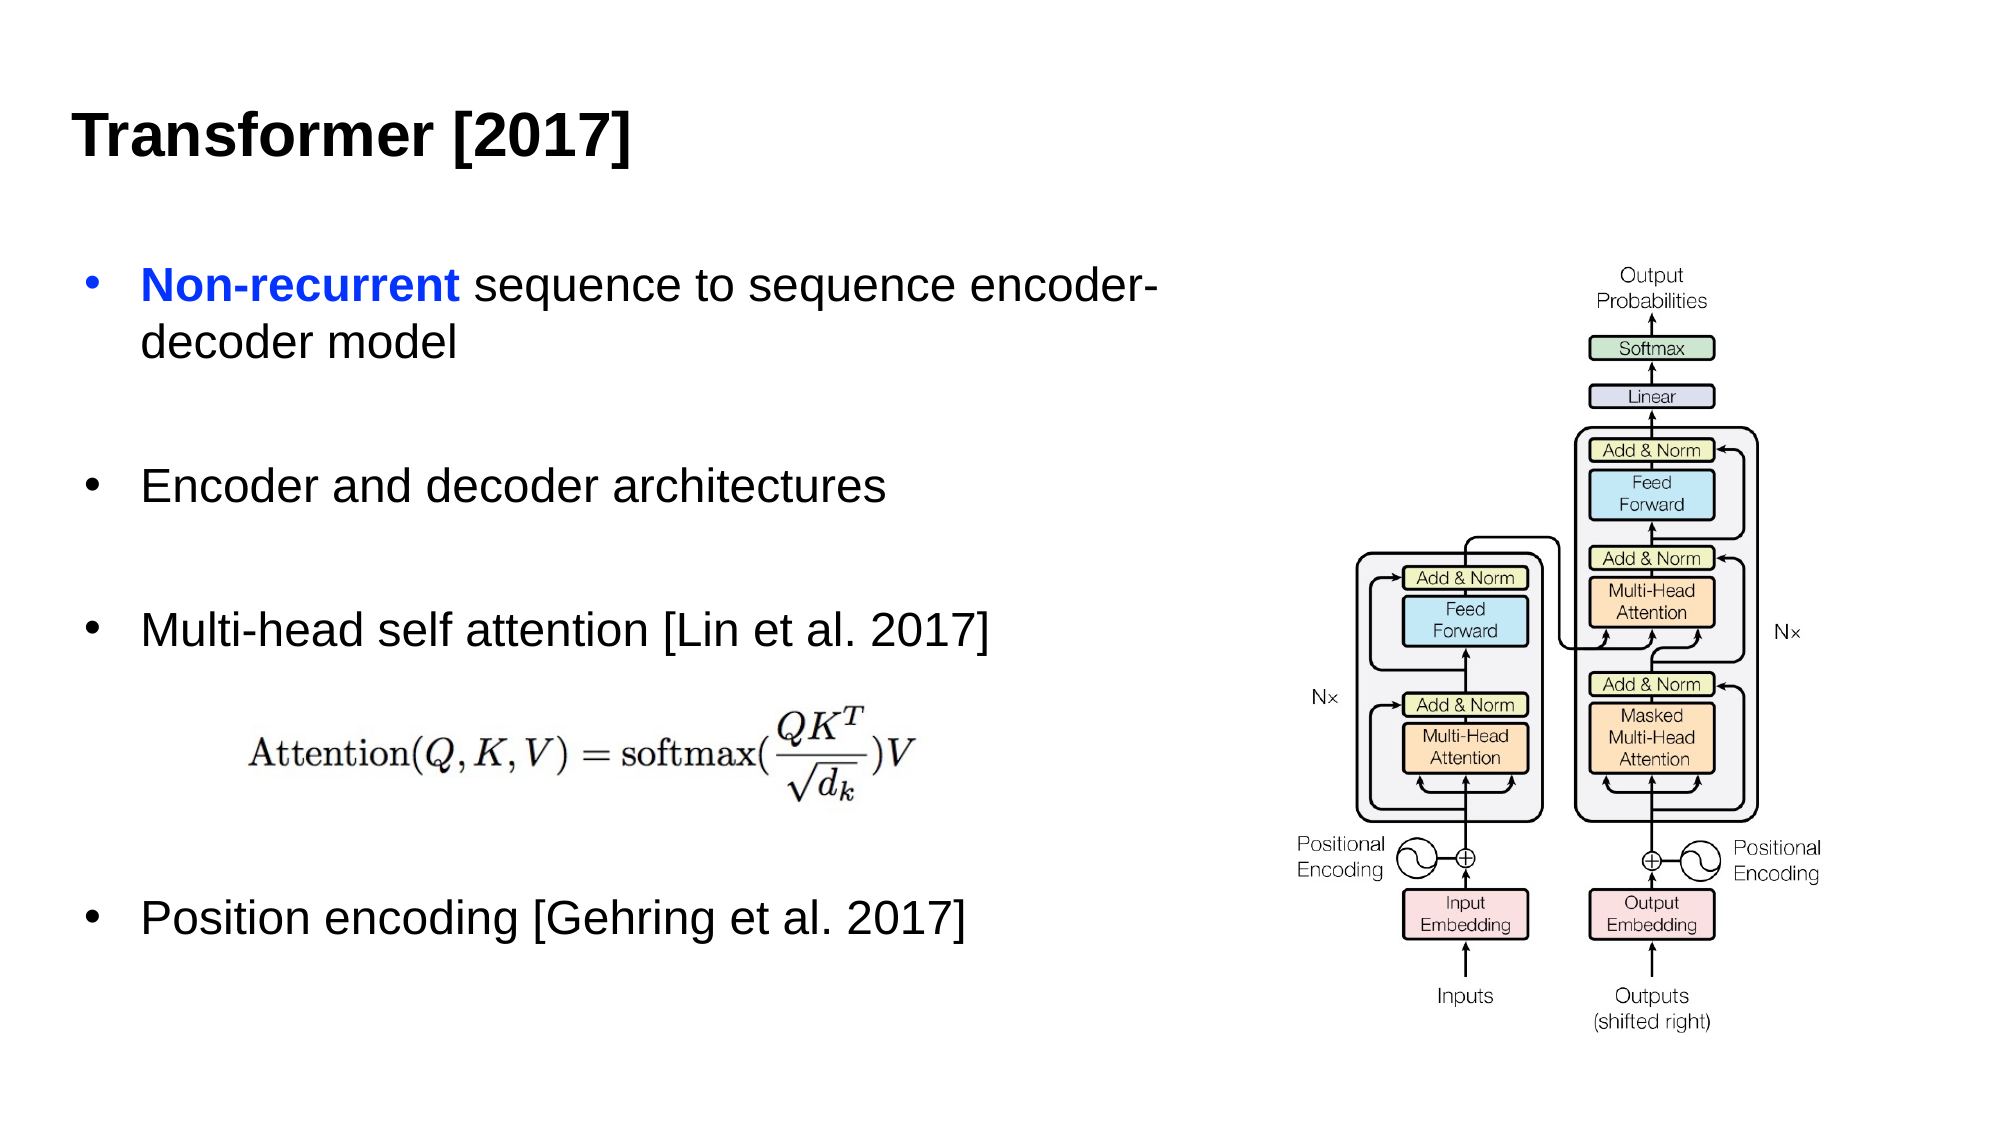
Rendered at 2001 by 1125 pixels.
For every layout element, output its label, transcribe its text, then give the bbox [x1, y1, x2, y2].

picture [1273, 245, 1839, 1054]
list Non-recurrent sequence to sequence encoder-decoder model Encoder and decoder architectures Multi-head self attention [Lin et al. 2017] Position encoding [Gehring et al. 2017] [76, 245, 1224, 1055]
title Transformer [2017] [62, 86, 1795, 196]
picture [218, 690, 973, 828]
